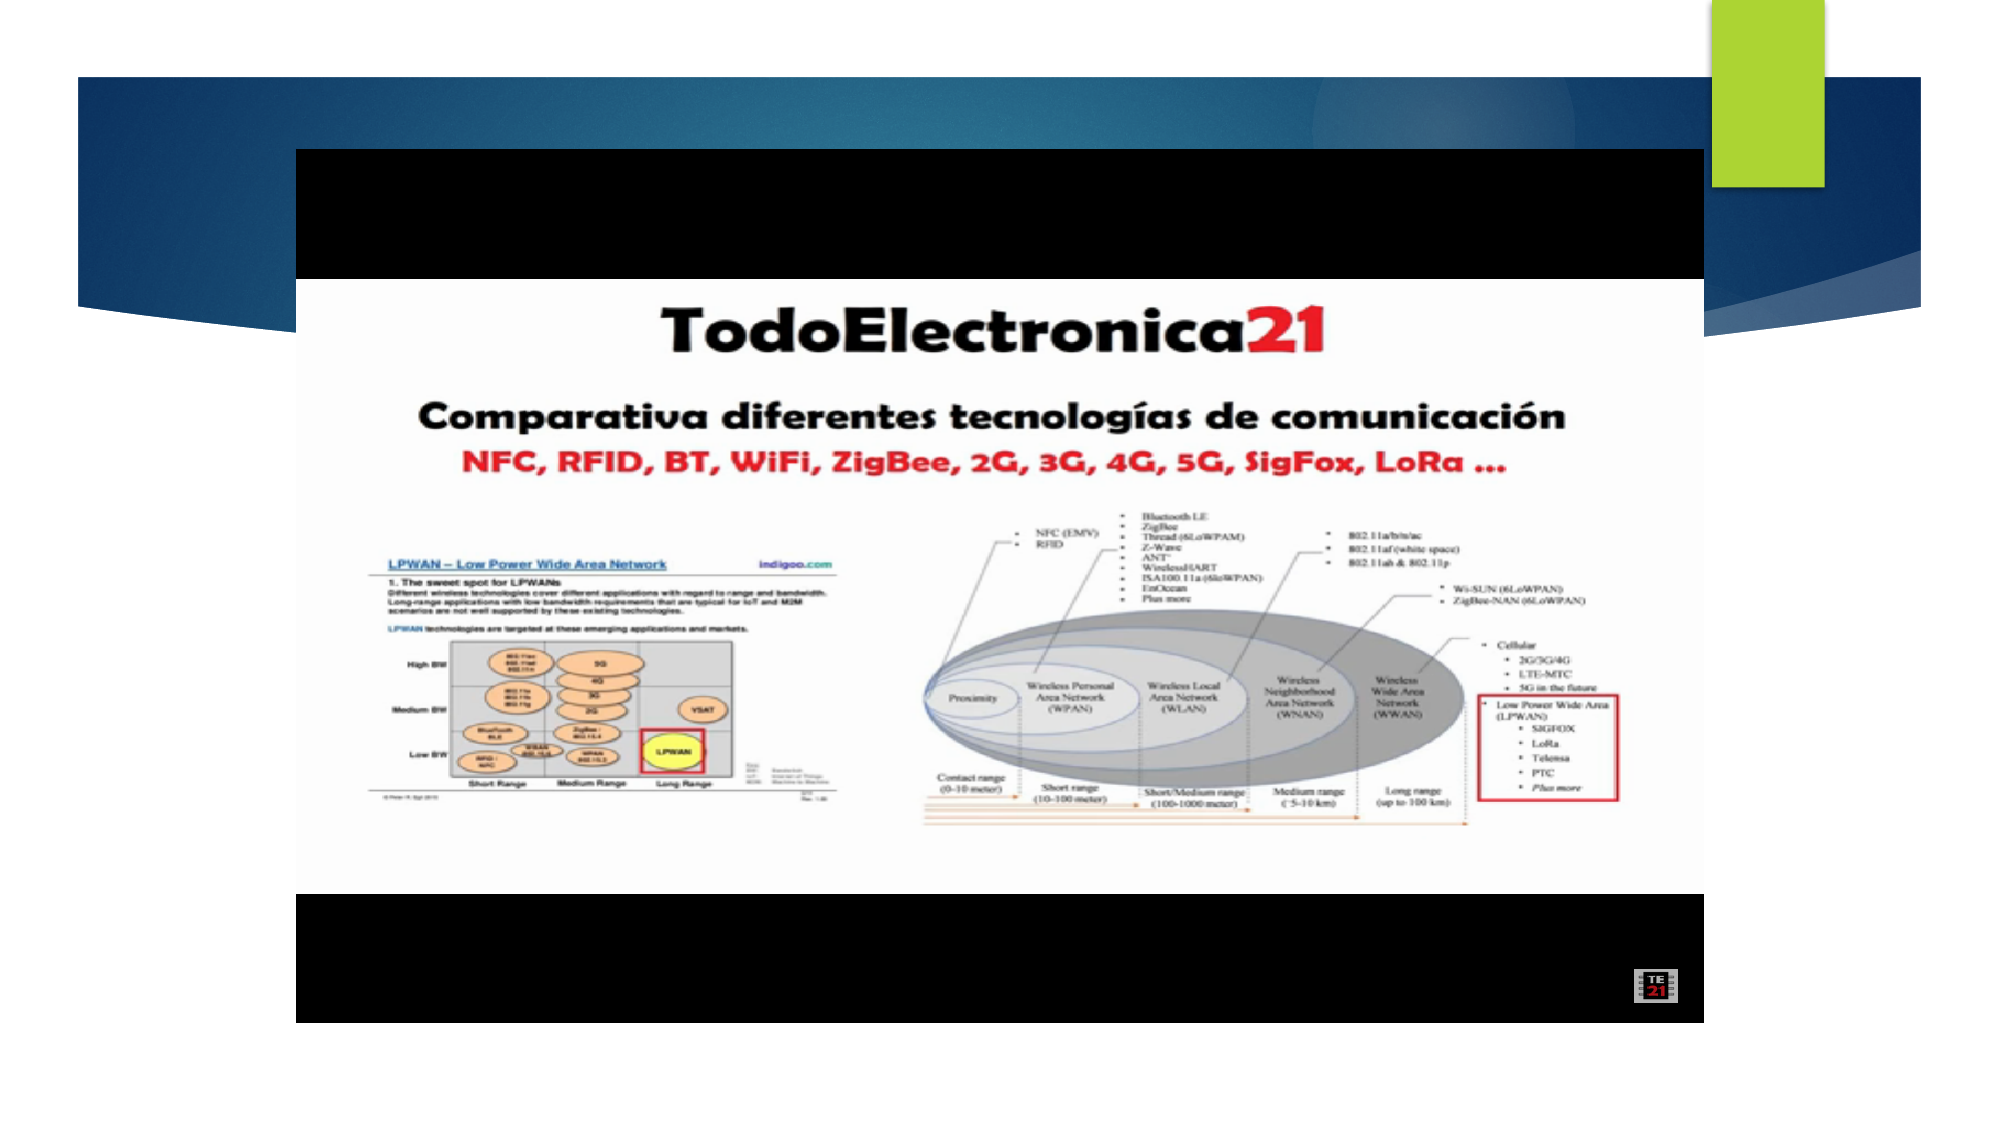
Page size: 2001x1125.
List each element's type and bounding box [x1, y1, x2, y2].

picture [296, 149, 1704, 1023]
